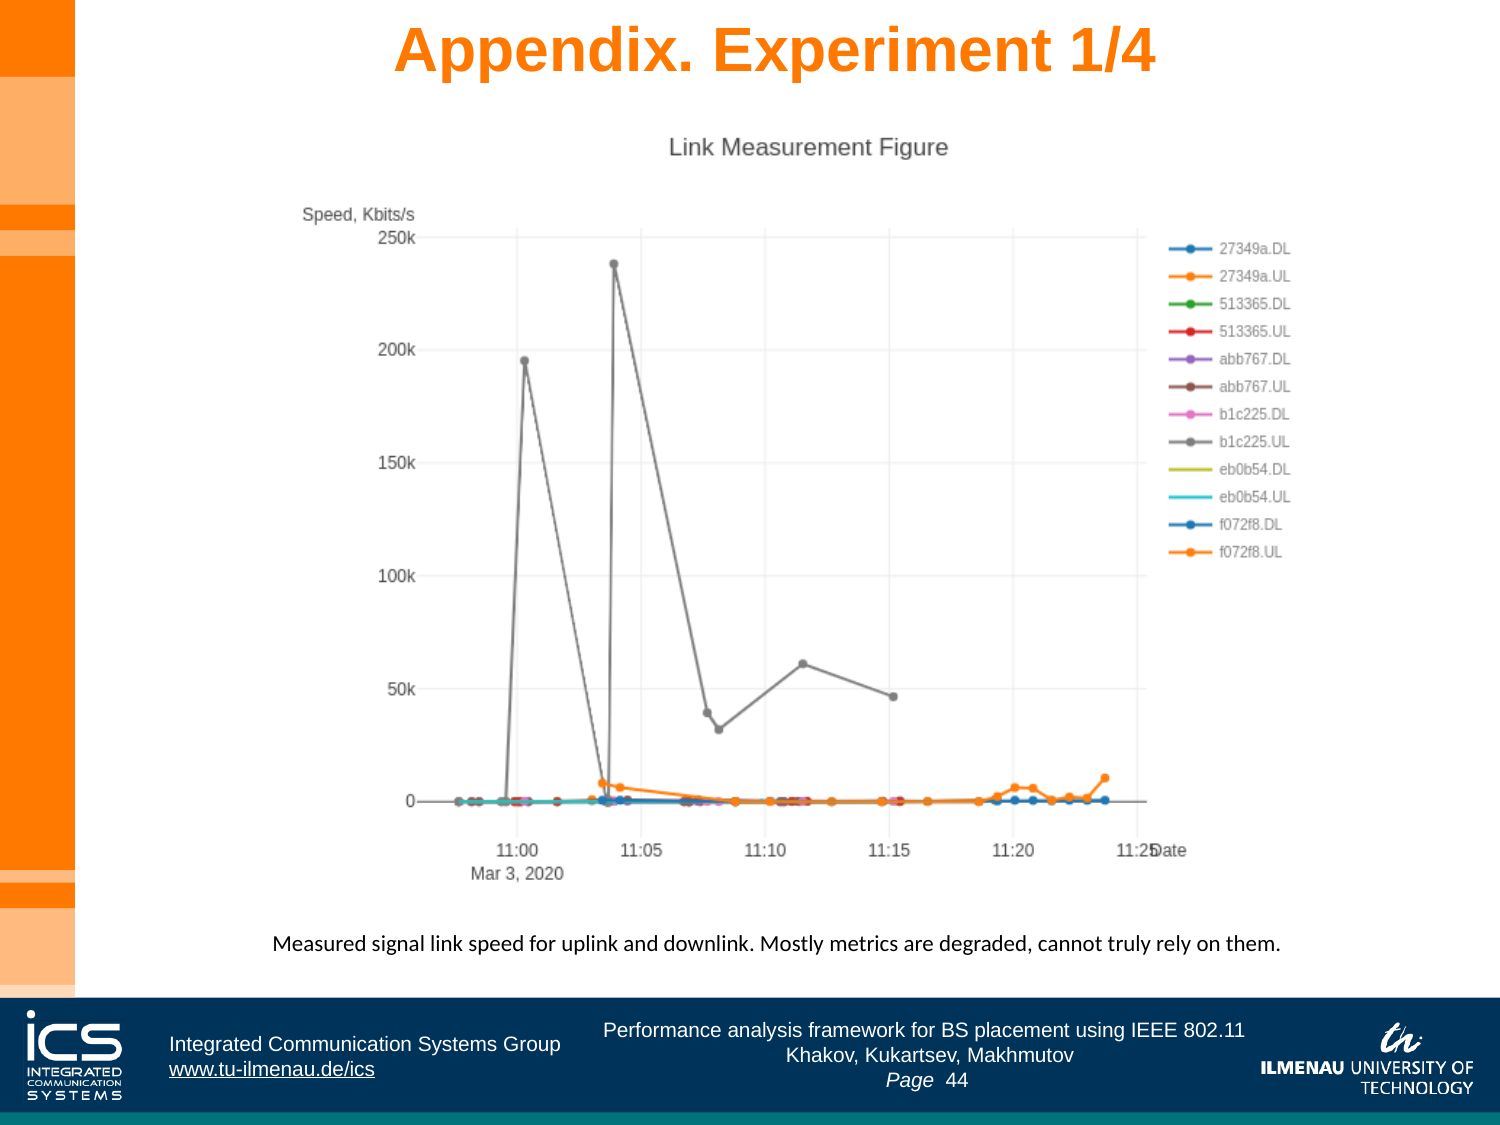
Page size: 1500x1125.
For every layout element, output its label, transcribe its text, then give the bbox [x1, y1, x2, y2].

picture [300, 82, 1318, 955]
text_box Measured signal link speed for uplink and downlink. Mostly metrics are degraded, cannot truly rely on them. [135, 920, 1425, 964]
picture [23, 1009, 124, 1102]
title Appendix. Experiment 1/4 [100, 0, 1451, 93]
picture [1261, 1022, 1474, 1094]
